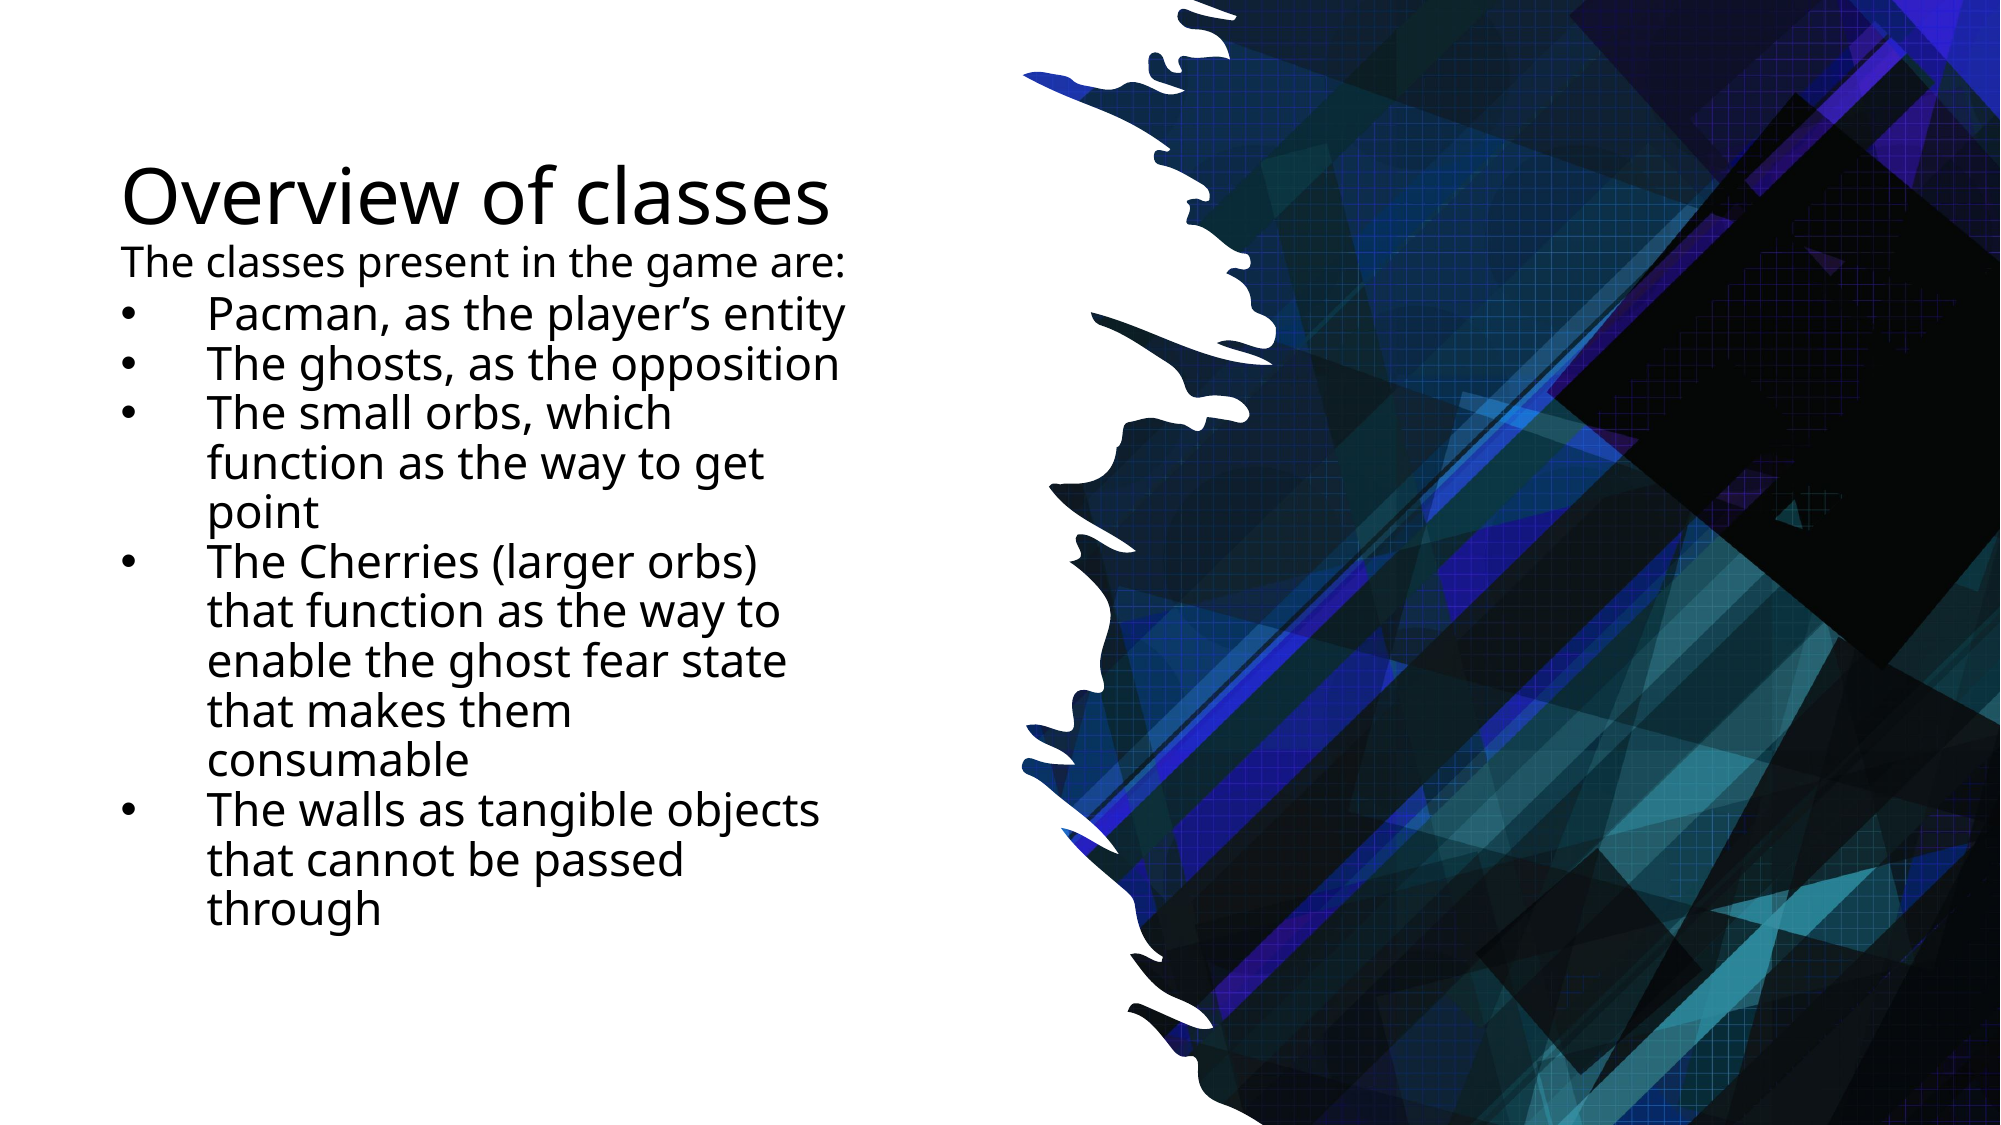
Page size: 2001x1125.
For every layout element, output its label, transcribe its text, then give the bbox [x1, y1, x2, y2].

picture [1021, 0, 2000, 1125]
text_box Pacman, as the player’s entity The ghosts, as the opposition The small orbs, which function as the way to get point The Cherries (larger orbs) that function as the way to enable the ghost fear state that makes them consumable The walls as tangible objects that cannot be passed through [105, 283, 864, 1038]
title Overview of classes The classes present in the game are: [105, 105, 864, 283]
